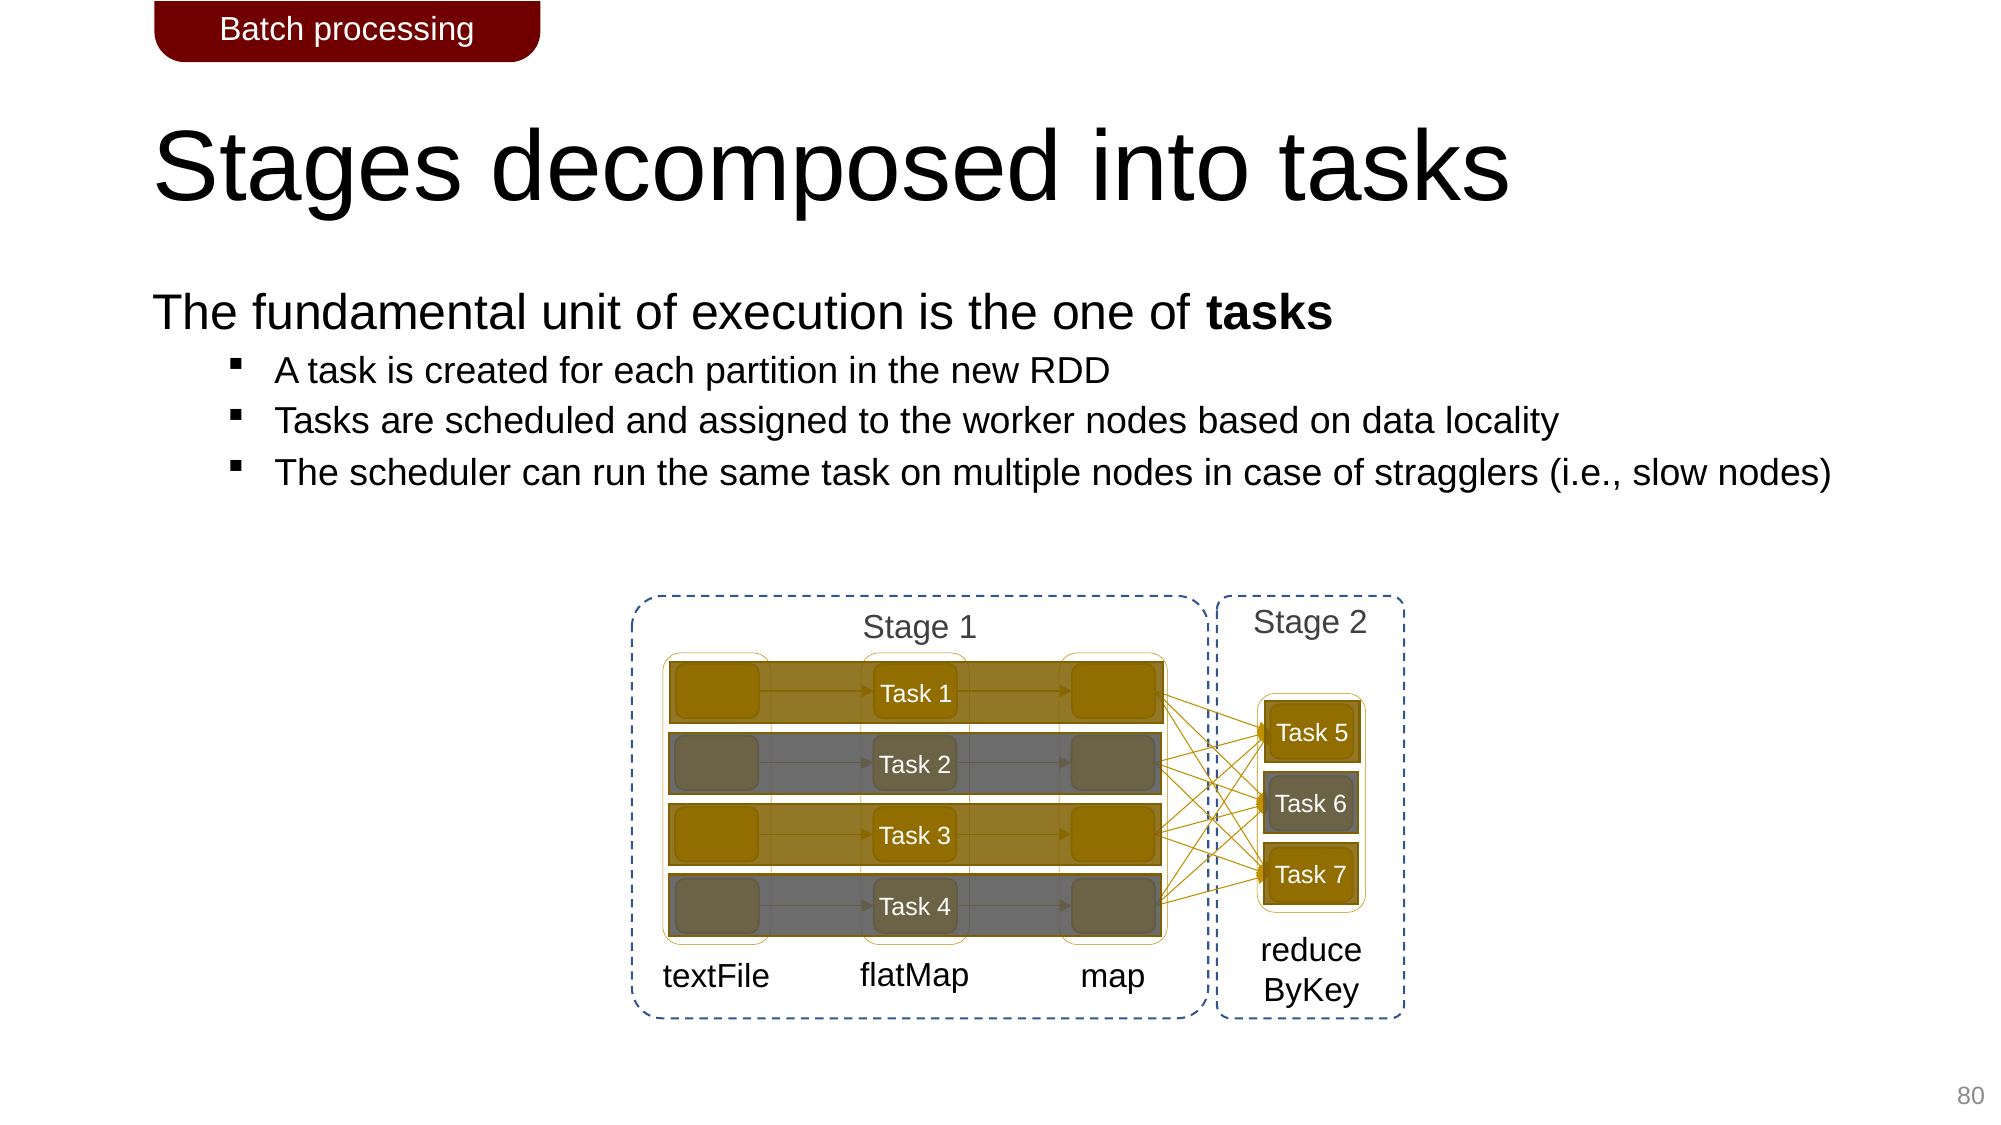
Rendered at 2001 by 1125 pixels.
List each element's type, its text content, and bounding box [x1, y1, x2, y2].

text_box [862, 651, 968, 661]
text_box Task 3 [668, 803, 1154, 866]
text_box reduce ByKey [1245, 920, 1378, 1016]
text_box [859, 795, 971, 803]
text_box [1058, 795, 1154, 803]
text_box [859, 724, 971, 732]
text_box [1058, 724, 1155, 732]
text_box Stage 2 [1215, 594, 1406, 1020]
text_box [1060, 651, 1169, 690]
text_box Task 6 [1271, 771, 1359, 834]
text_box [1260, 692, 1367, 914]
text_box [1058, 866, 1154, 873]
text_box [1155, 875, 1270, 906]
slide_number 80 [1550, 1065, 2000, 1125]
text_box [661, 651, 773, 946]
list The fundamental unit of execution is the one of tasks A task is created for each partition in the new RDD Tasks are scheduled and assigned to the worker nodes based on data locality The scheduler can run the same task on multiple nodes in case of stragglers (i.e., slow nodes) [137, 278, 1863, 993]
text_box Task 7 [1271, 842, 1359, 905]
text_box [859, 866, 971, 873]
text_box flatMap [845, 945, 985, 1000]
text_box Task 4 [668, 873, 1162, 937]
text_box Task 5 [1271, 700, 1361, 763]
text_box Task 2 [668, 732, 1154, 795]
text_box Task 1 [669, 661, 1164, 724]
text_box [1155, 690, 1270, 875]
text_box Batch processing [154, 1, 541, 63]
text_box [863, 937, 967, 945]
title Stages decomposed into tasks [137, 59, 1863, 278]
text_box textFile [648, 946, 786, 1001]
text_box map [1065, 946, 1161, 1001]
text_box Stage 1 [630, 594, 1210, 1020]
text_box [1061, 906, 1169, 946]
